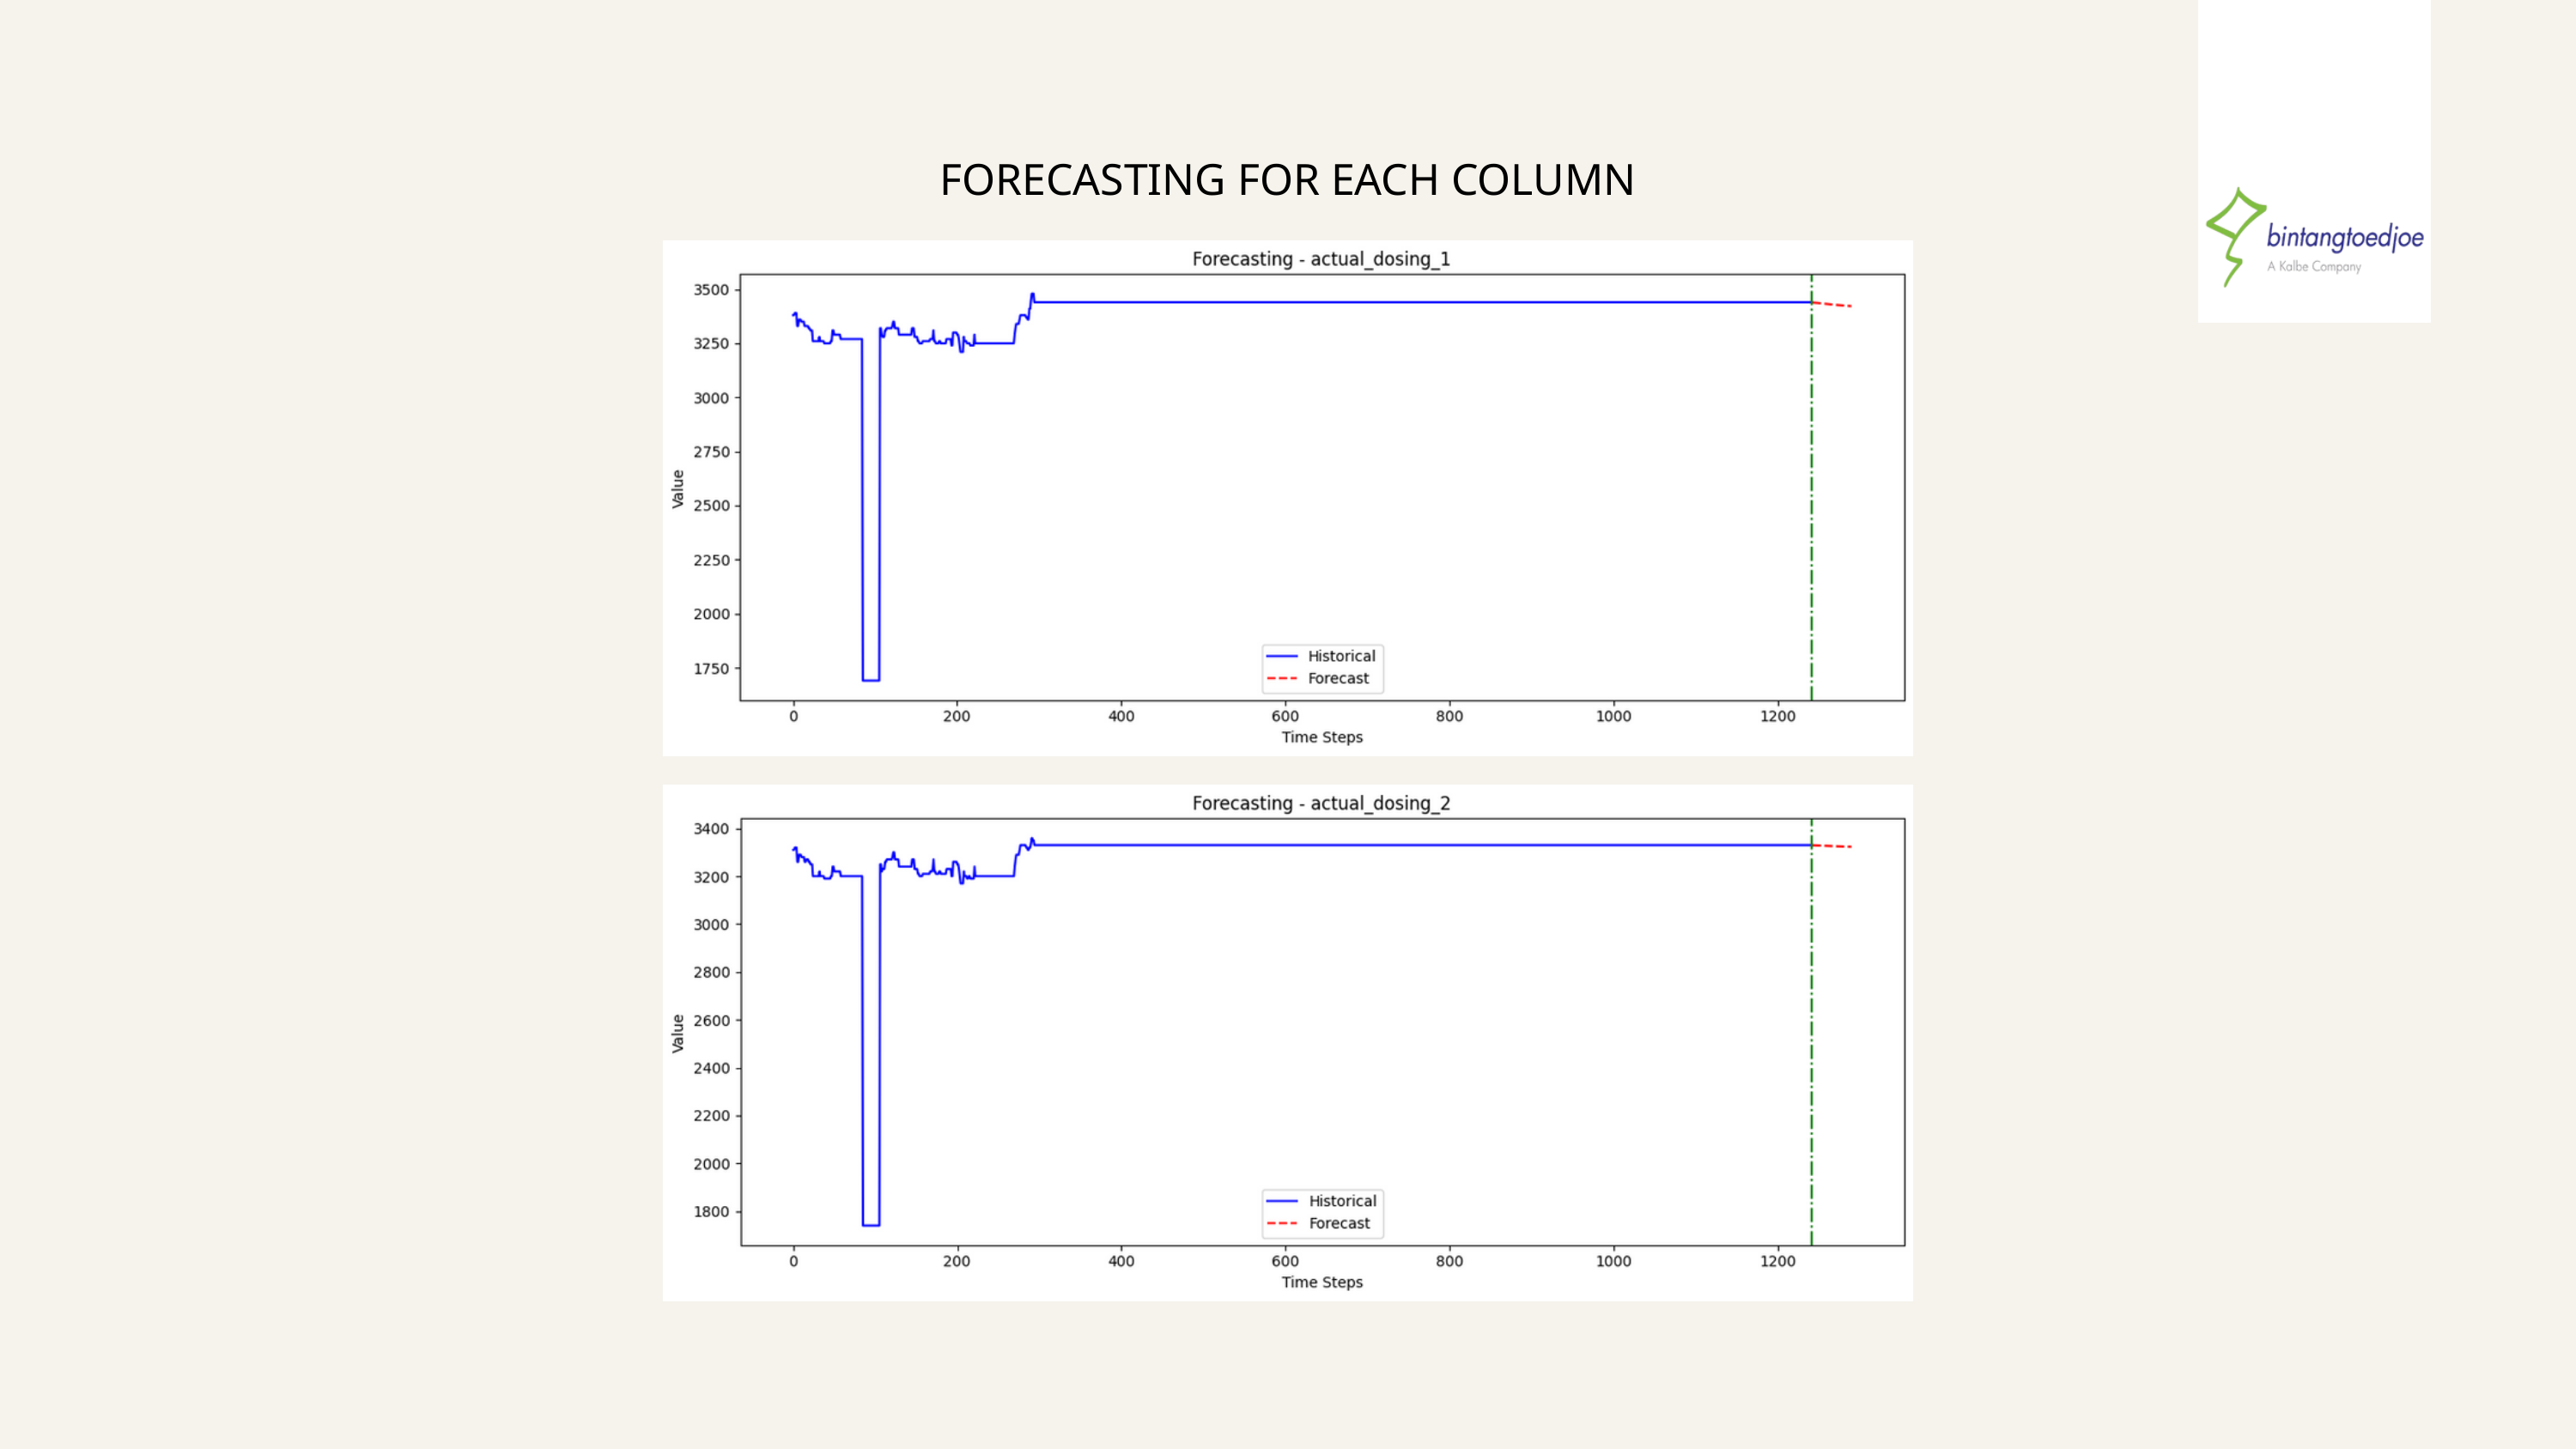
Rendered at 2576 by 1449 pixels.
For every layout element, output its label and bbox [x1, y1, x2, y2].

text_box [2198, 0, 2432, 324]
text_box [662, 147, 1914, 1301]
